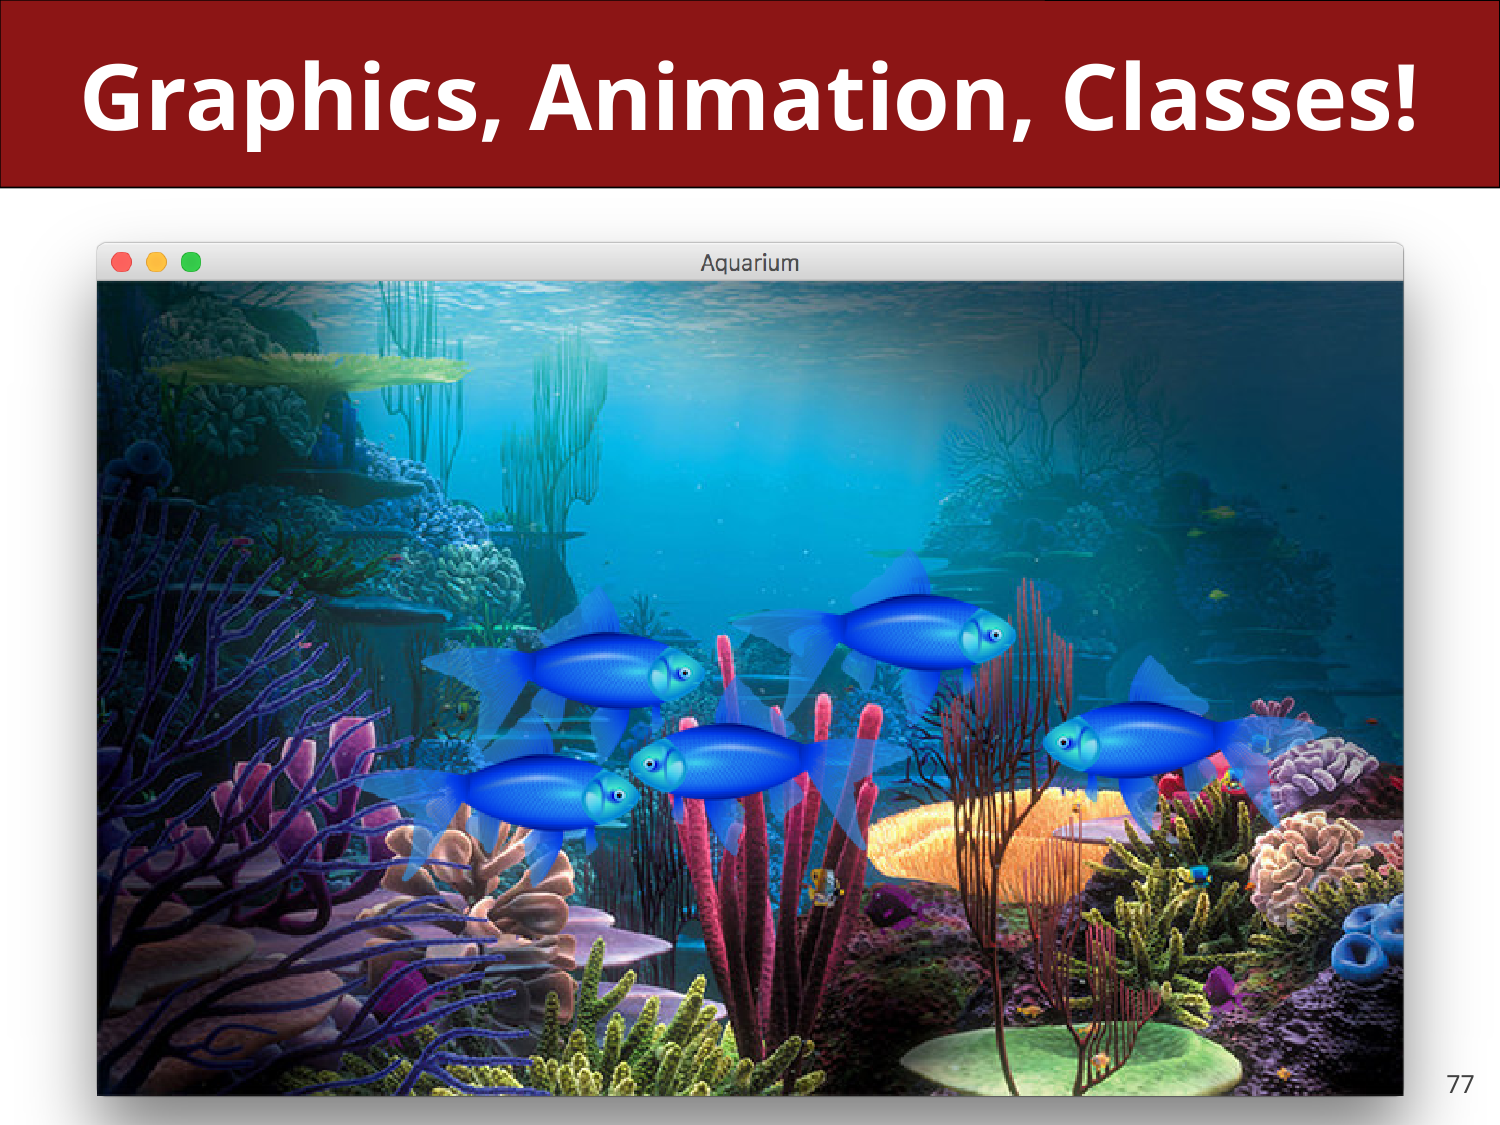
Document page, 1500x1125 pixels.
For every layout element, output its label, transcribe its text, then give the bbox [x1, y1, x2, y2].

title Graphics, Animation, Classes! [0, 0, 1500, 187]
picture [0, 187, 1500, 1125]
